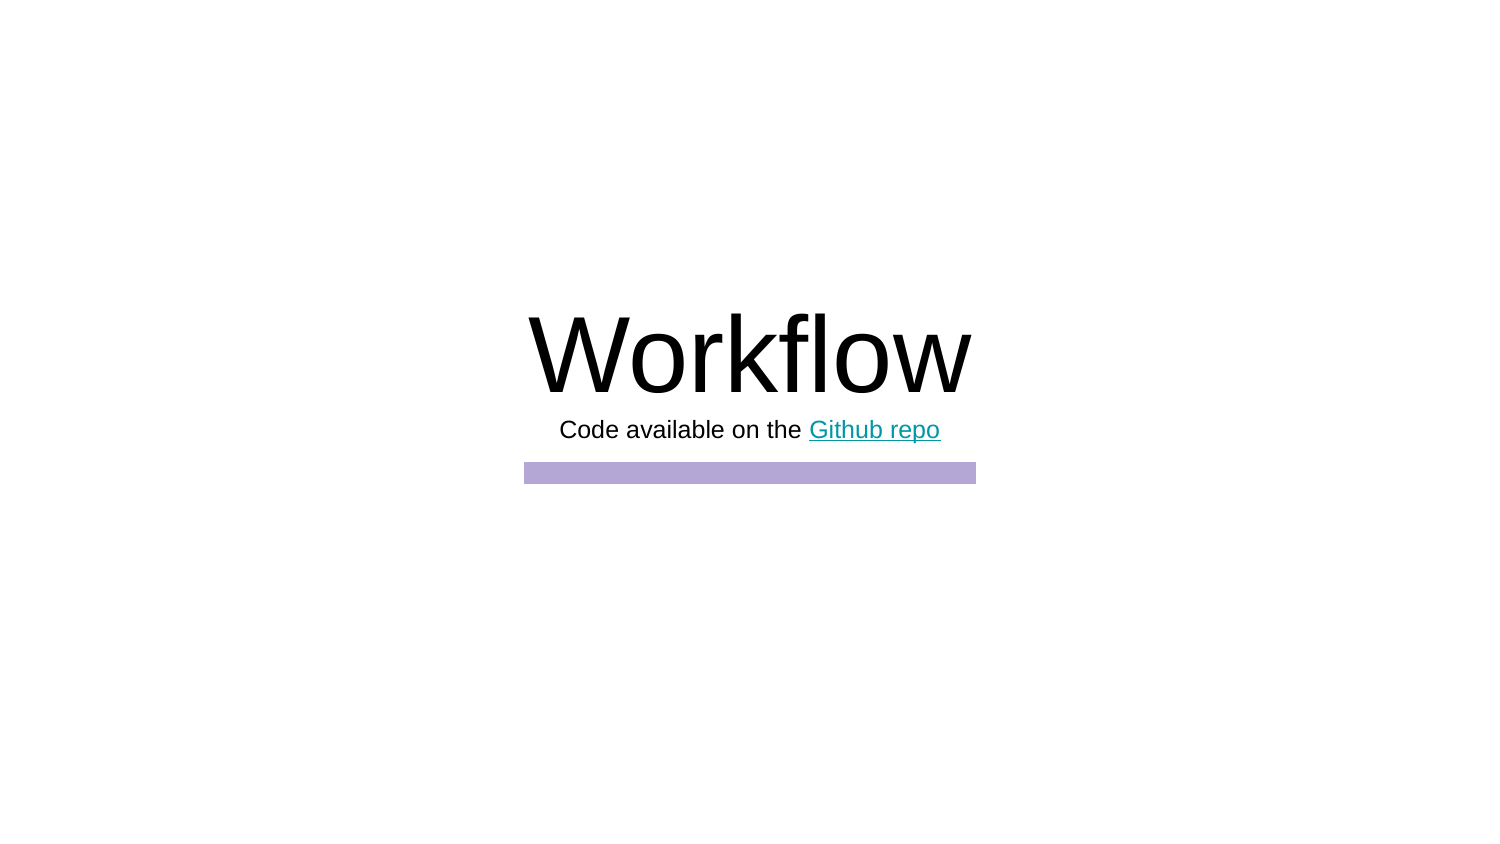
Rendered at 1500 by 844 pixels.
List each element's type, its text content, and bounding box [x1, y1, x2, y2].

text_box [524, 462, 976, 484]
title Workflow Code available on the Github repo [51, 122, 1449, 459]
